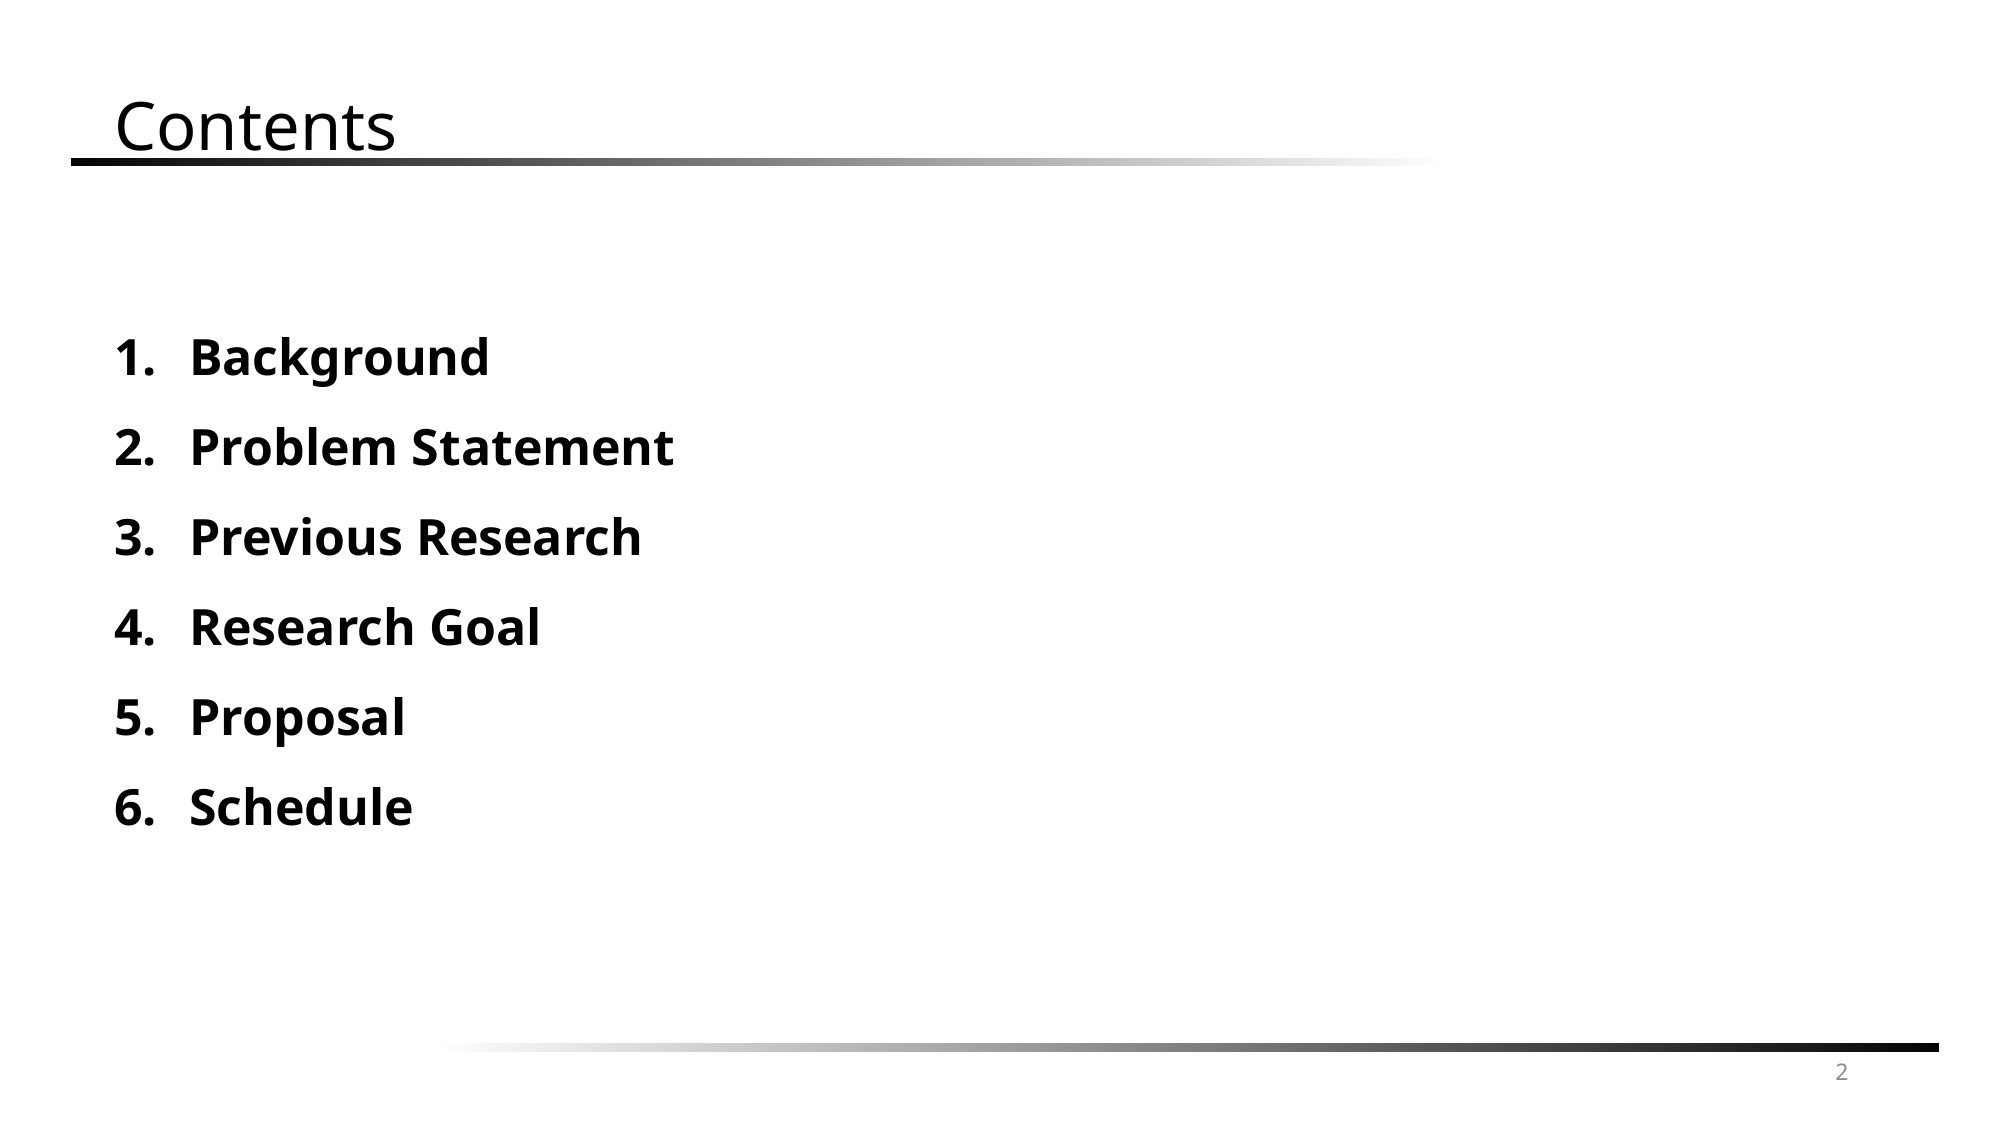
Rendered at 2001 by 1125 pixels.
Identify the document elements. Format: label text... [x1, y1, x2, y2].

slide_number 2 [1413, 1042, 1864, 1103]
text_box Background Problem Statement Previous Research Research Goal Proposal Schedule [99, 288, 1970, 844]
text_box Contents [99, 84, 1706, 173]
